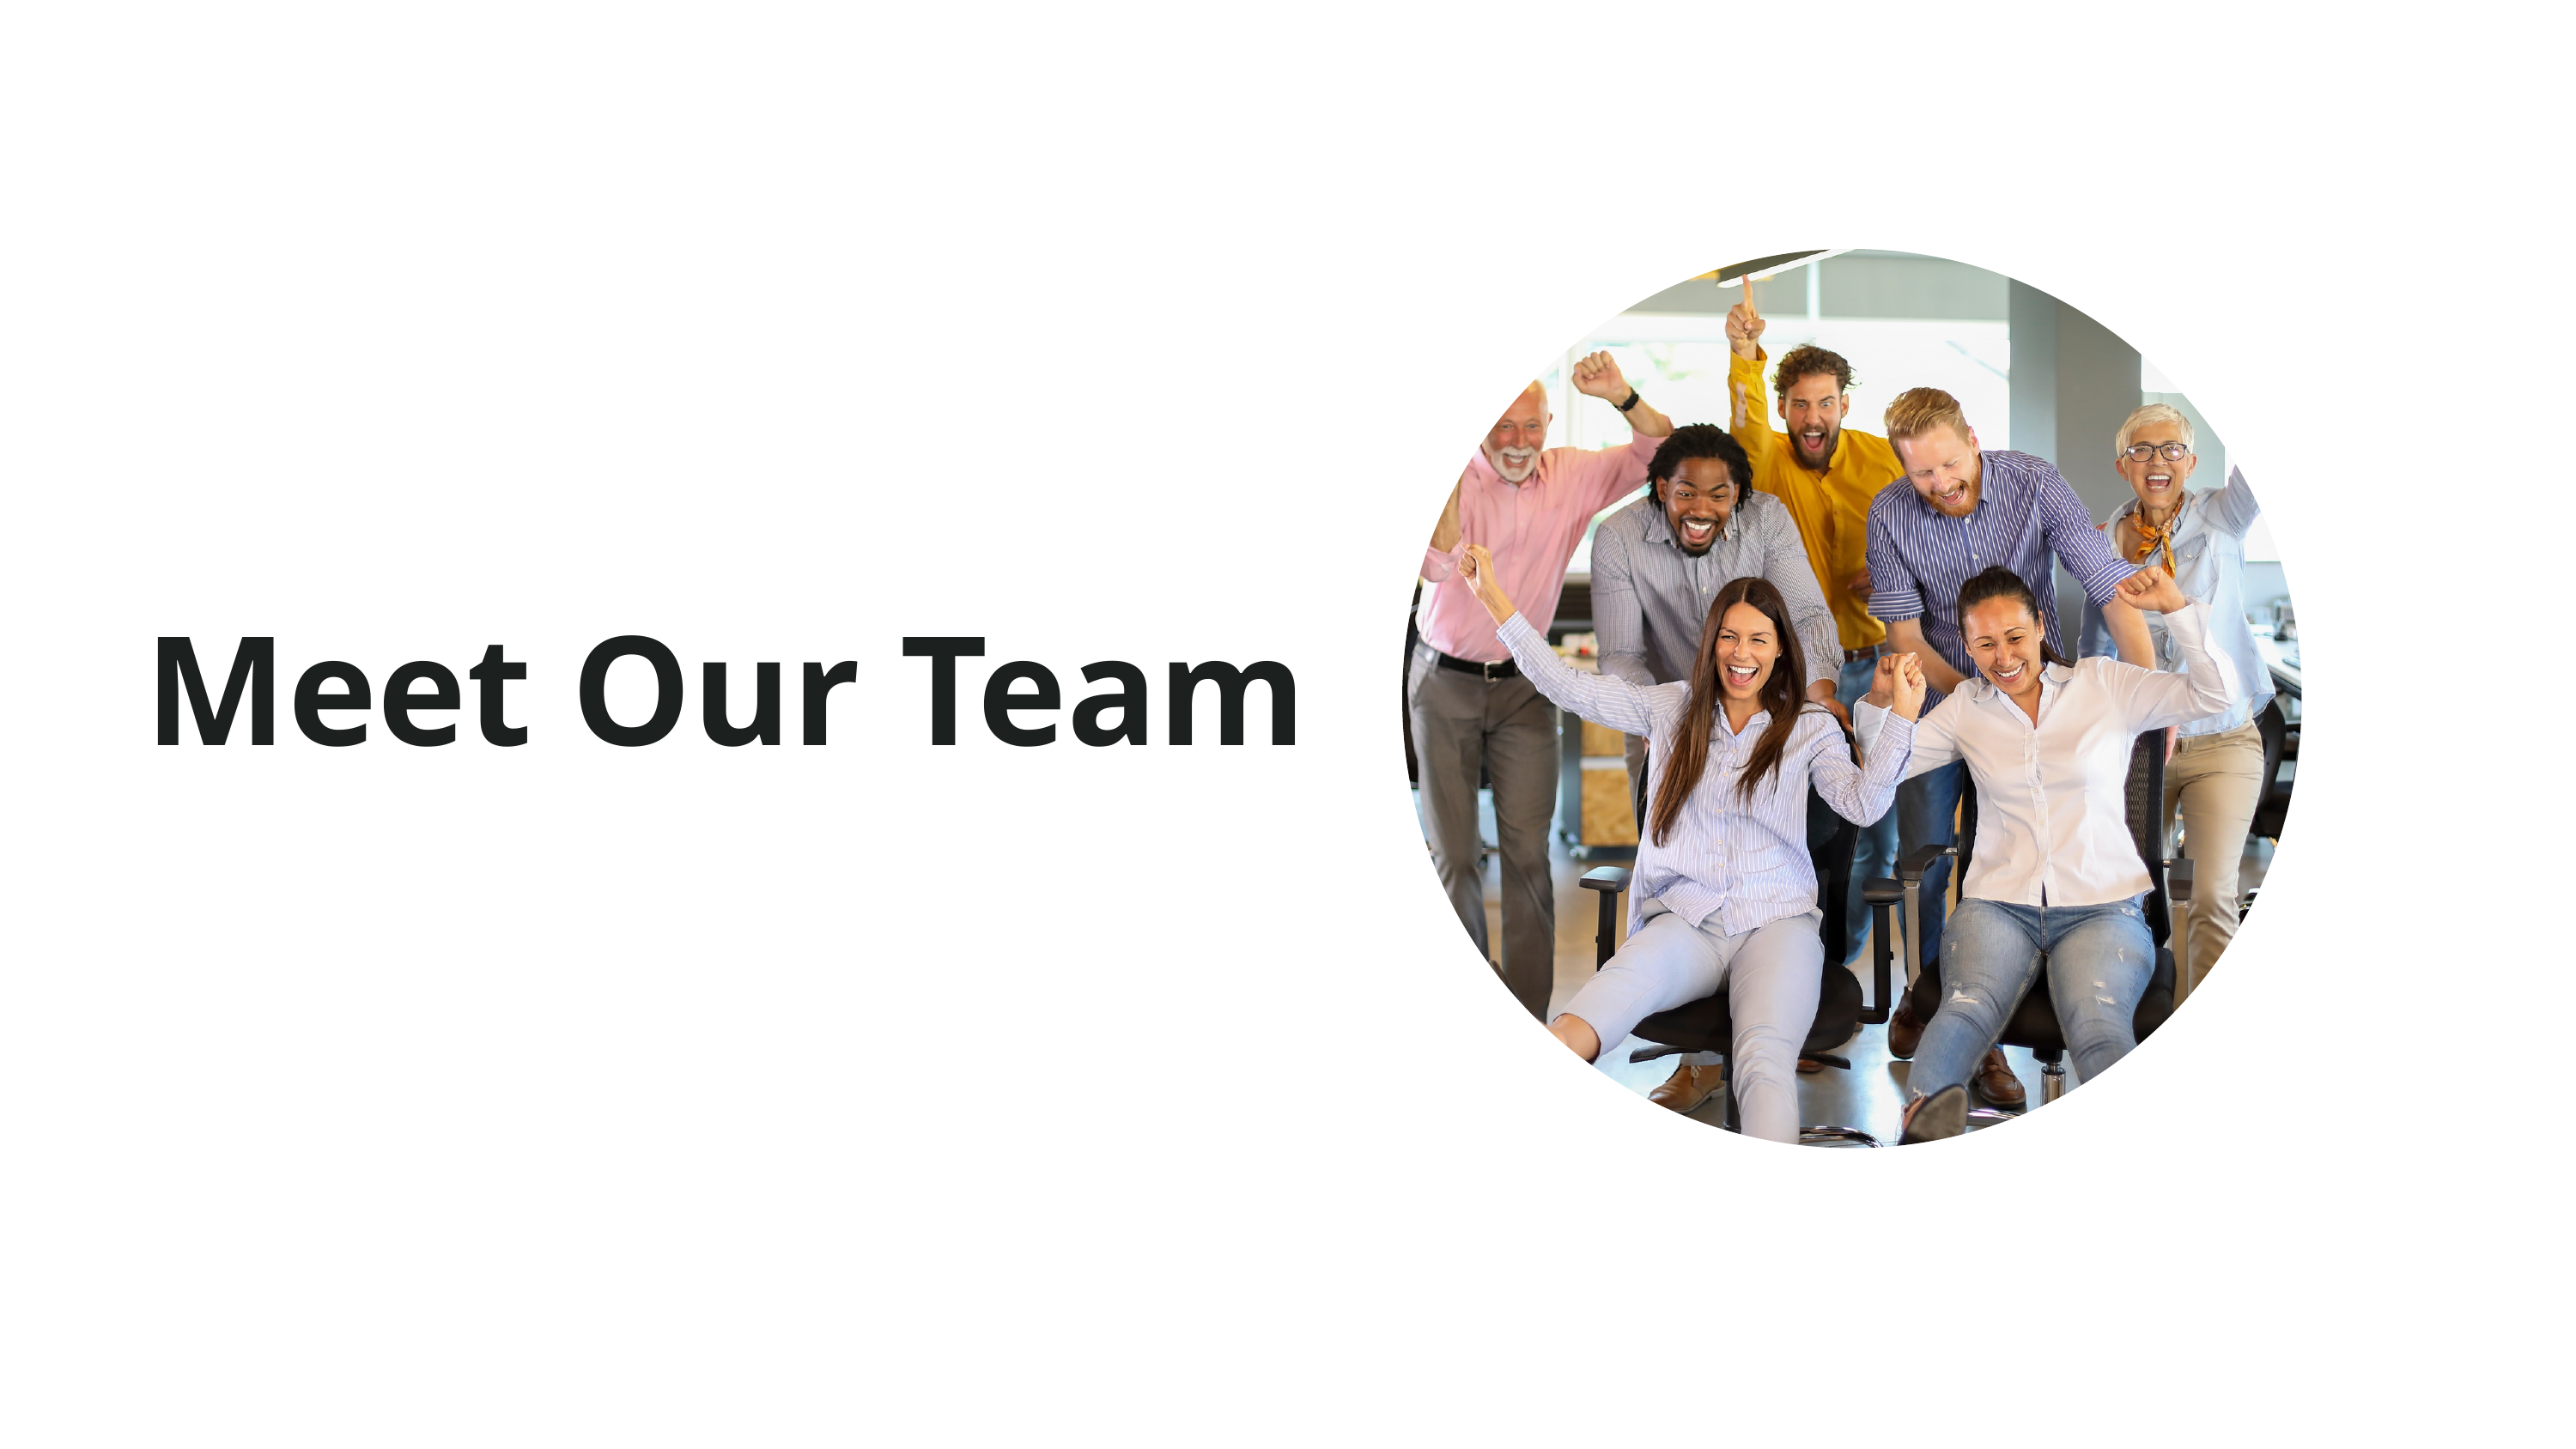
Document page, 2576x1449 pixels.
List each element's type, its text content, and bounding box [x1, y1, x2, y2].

text_box Meet Our Team [144, 603, 1348, 776]
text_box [1401, 248, 2302, 1149]
